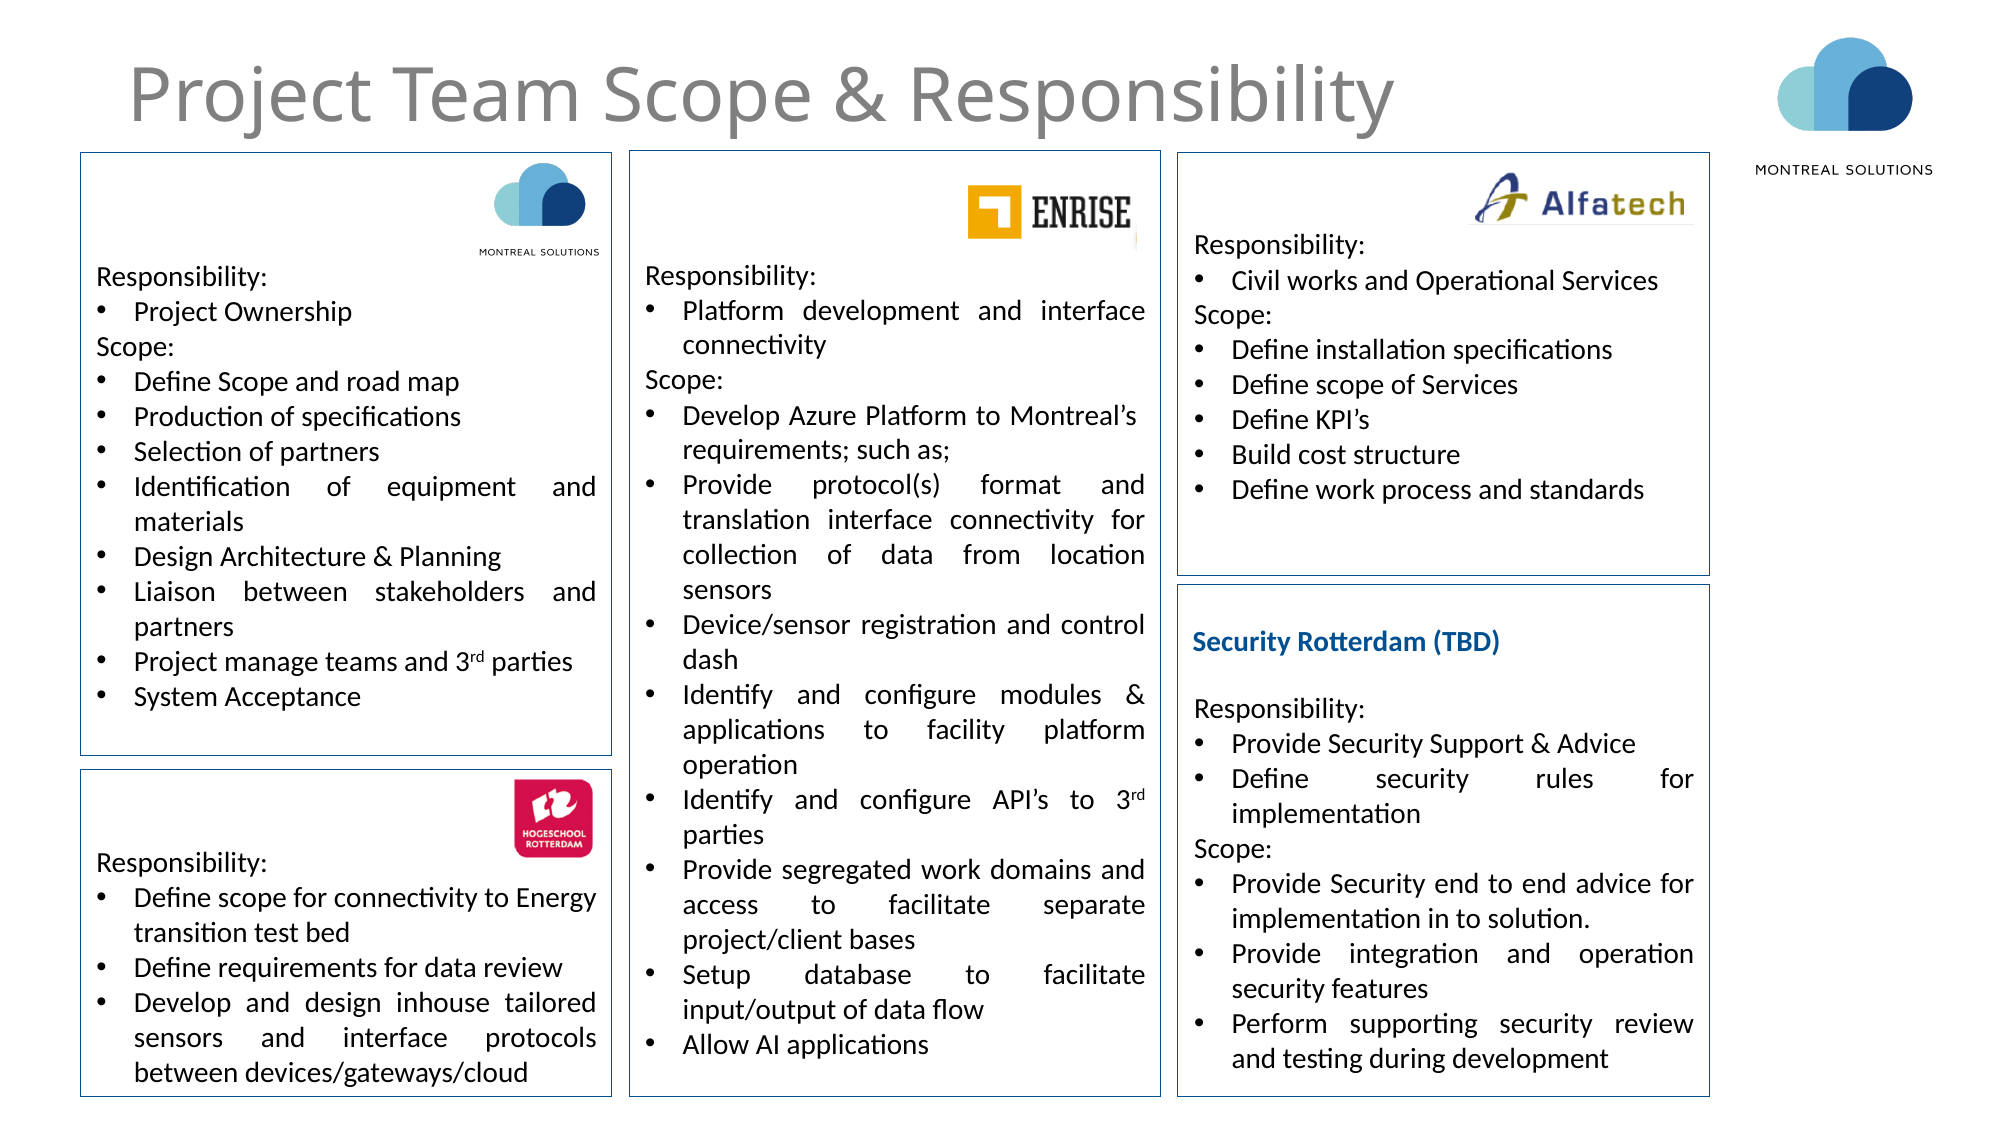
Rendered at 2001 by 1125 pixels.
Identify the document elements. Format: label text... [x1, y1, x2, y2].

picture [1468, 171, 1694, 238]
picture [457, 137, 622, 284]
picture [1722, 0, 1967, 217]
text_box Security Rotterdam (TBD) Responsibility: Provide Security Support & Advice Define security rules for implementation Scope: Provide Security end to end advice for implementation in to solution. Provide integration and operation security features Perform supporting security review and testing during development [1177, 584, 1710, 1097]
picture [957, 172, 1137, 251]
text_box Responsibility: Platform development and interface connectivity Scope: Develop Azure Platform to Montreal’s requirements; such as; Provide protocol(s) format and translation interface connectivity for collection of data from location sensors Device/sensor registration and control dash Identify and configure modules & applications to facility platform operation Identify and configure API’s to 3rd parties Provide segregated work domains and access to facilitate separate project/client bases Setup database to facilitate input/output of data flow Allow AI applications [629, 150, 1161, 1097]
text_box Responsibility: Civil works and Operational Services Scope: Define installation specifications Define scope of Services Define KPI’s Build cost structure Define work process and standards [1177, 152, 1710, 576]
text_box Project Team Scope & Responsibility [112, 49, 1501, 195]
text_box Responsibility: Project Ownership Scope: Define Scope and road map Production of specifications Selection of partners Identification of equipment and materials Design Architecture & Planning Liaison between stakeholders and partners Project manage teams and 3rd parties System Acceptance [80, 152, 612, 756]
picture [513, 777, 596, 859]
text_box Responsibility: Define scope for connectivity to Energy transition test bed Define requirements for data review Develop and design inhouse tailored sensors and interface protocols between devices/gateways/cloud [80, 769, 612, 1097]
